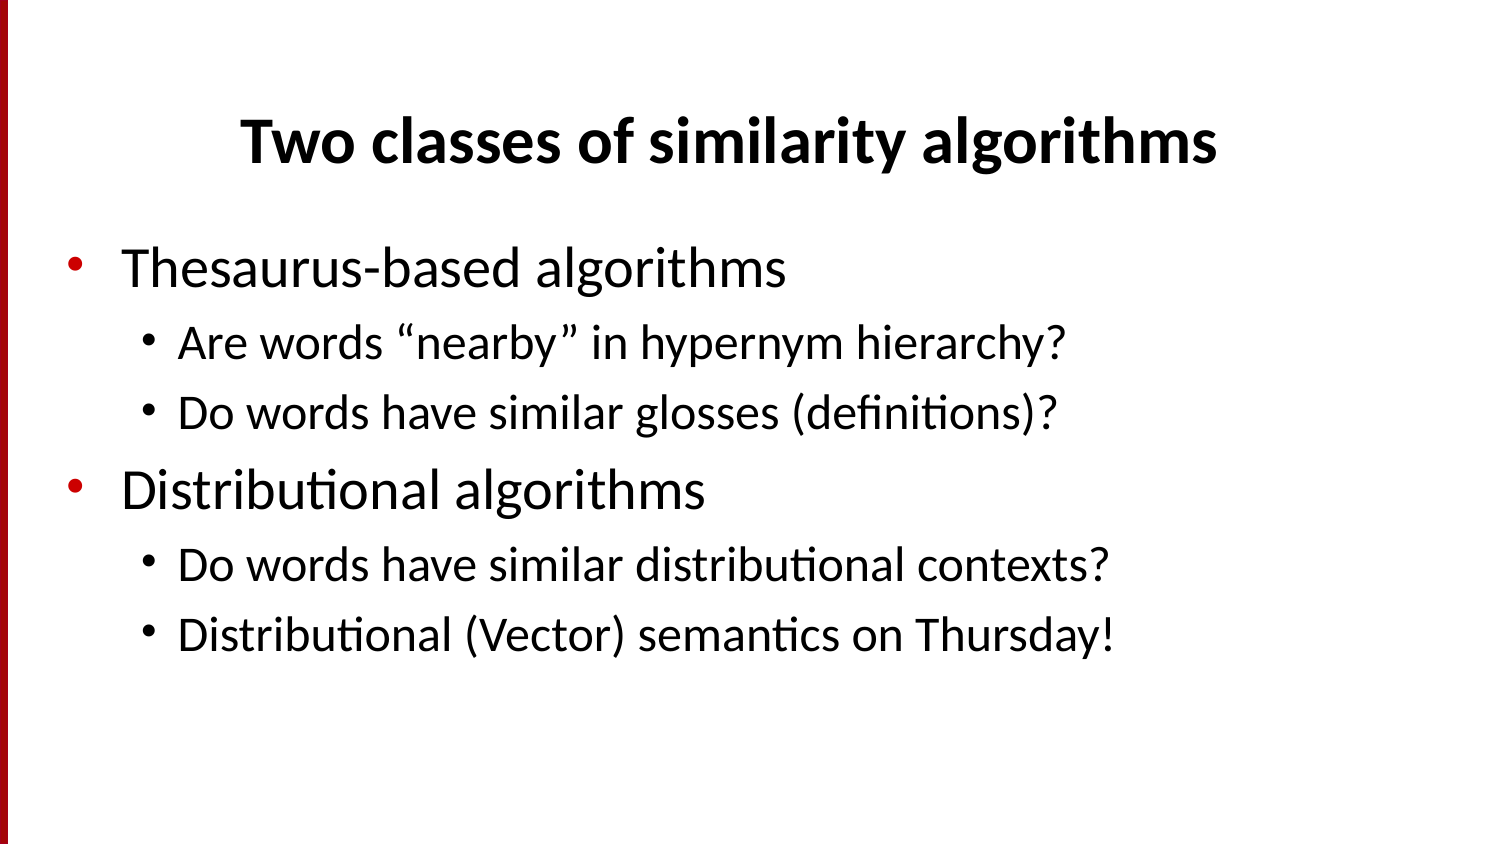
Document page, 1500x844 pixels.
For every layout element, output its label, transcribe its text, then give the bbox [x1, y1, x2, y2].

title Two classes of similarity algorithms [225, 62, 1450, 185]
list Thesaurus-based algorithms Are words “nearby” in hypernym hierarchy? Do words have similar glosses (definitions)? Distributional algorithms Do words have similar distributional contexts? Distributional (Vector) semantics on Thursday! [50, 221, 1450, 769]
